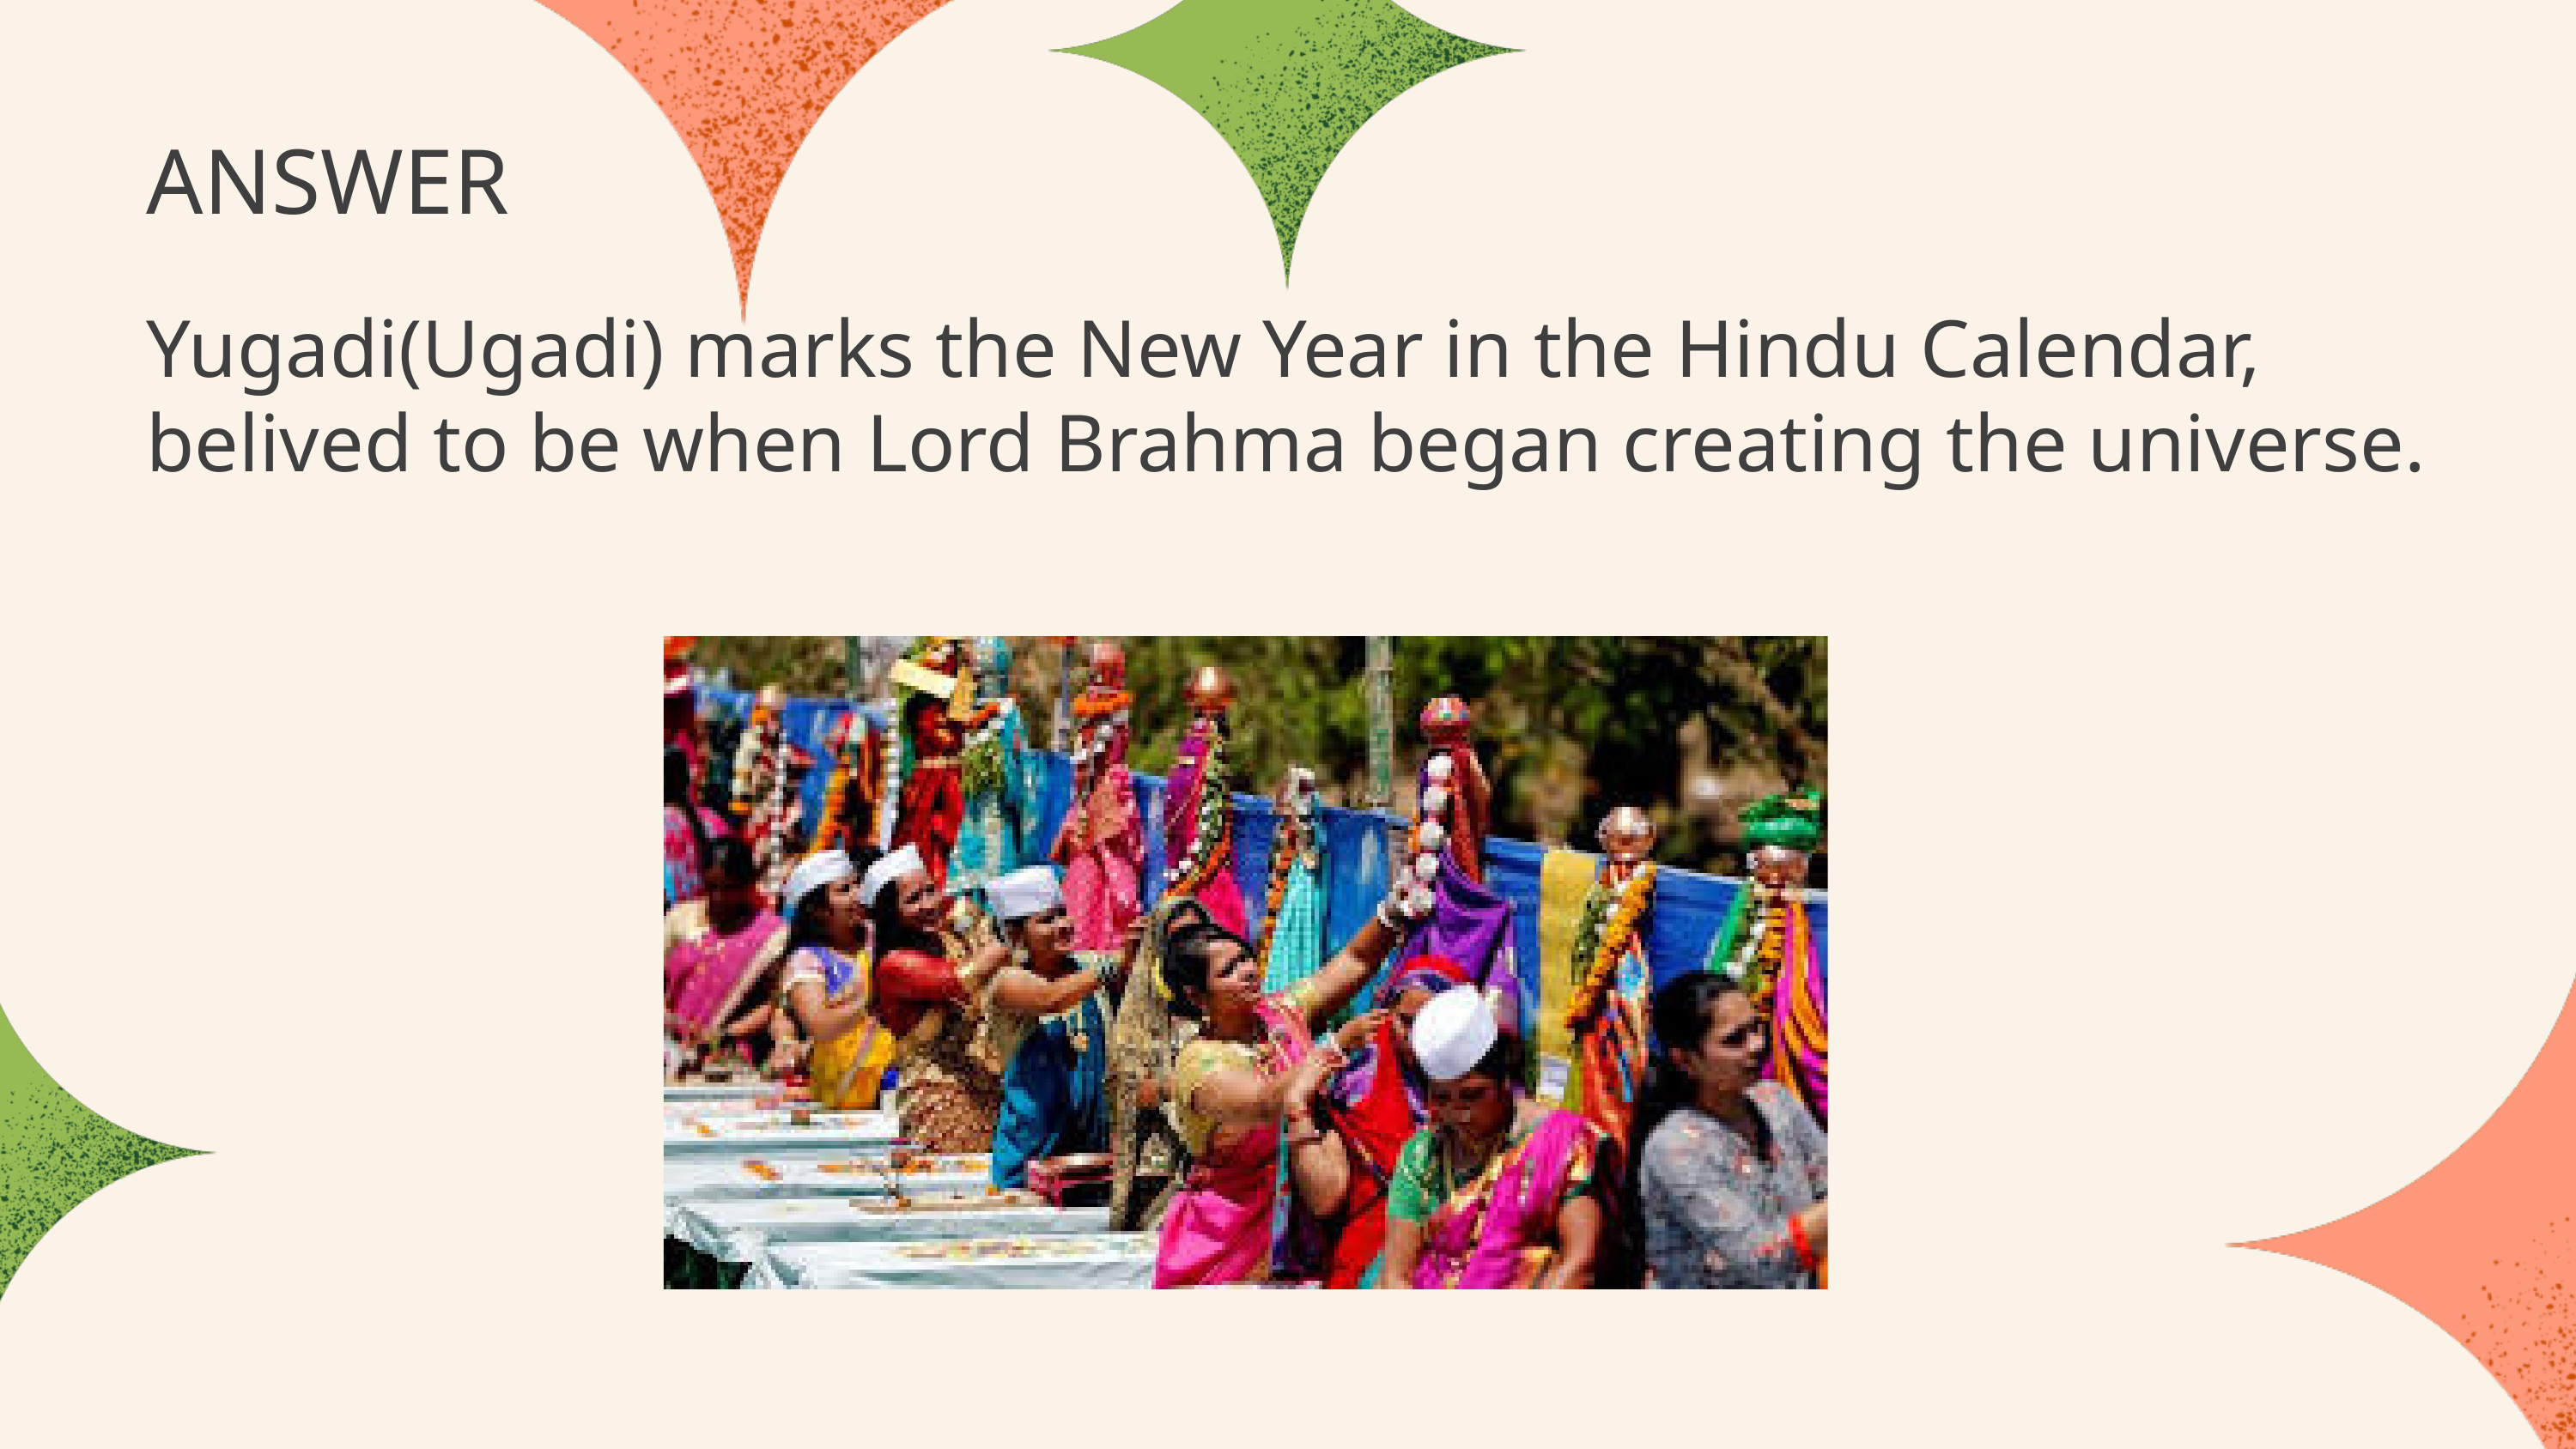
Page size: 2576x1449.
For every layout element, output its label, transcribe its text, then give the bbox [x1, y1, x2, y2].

text_box [663, 636, 1828, 1289]
text_box [2224, 870, 2576, 1449]
text_box [1048, 0, 1528, 291]
text_box [369, 0, 1121, 299]
text_box ANSWER [146, 124, 369, 233]
text_box Yugadi(Ugadi) marks the New Year in the Hindu Calendar, belived to be when Lord Brahma began creating the universe. [146, 299, 2433, 488]
text_box [0, 912, 218, 1393]
